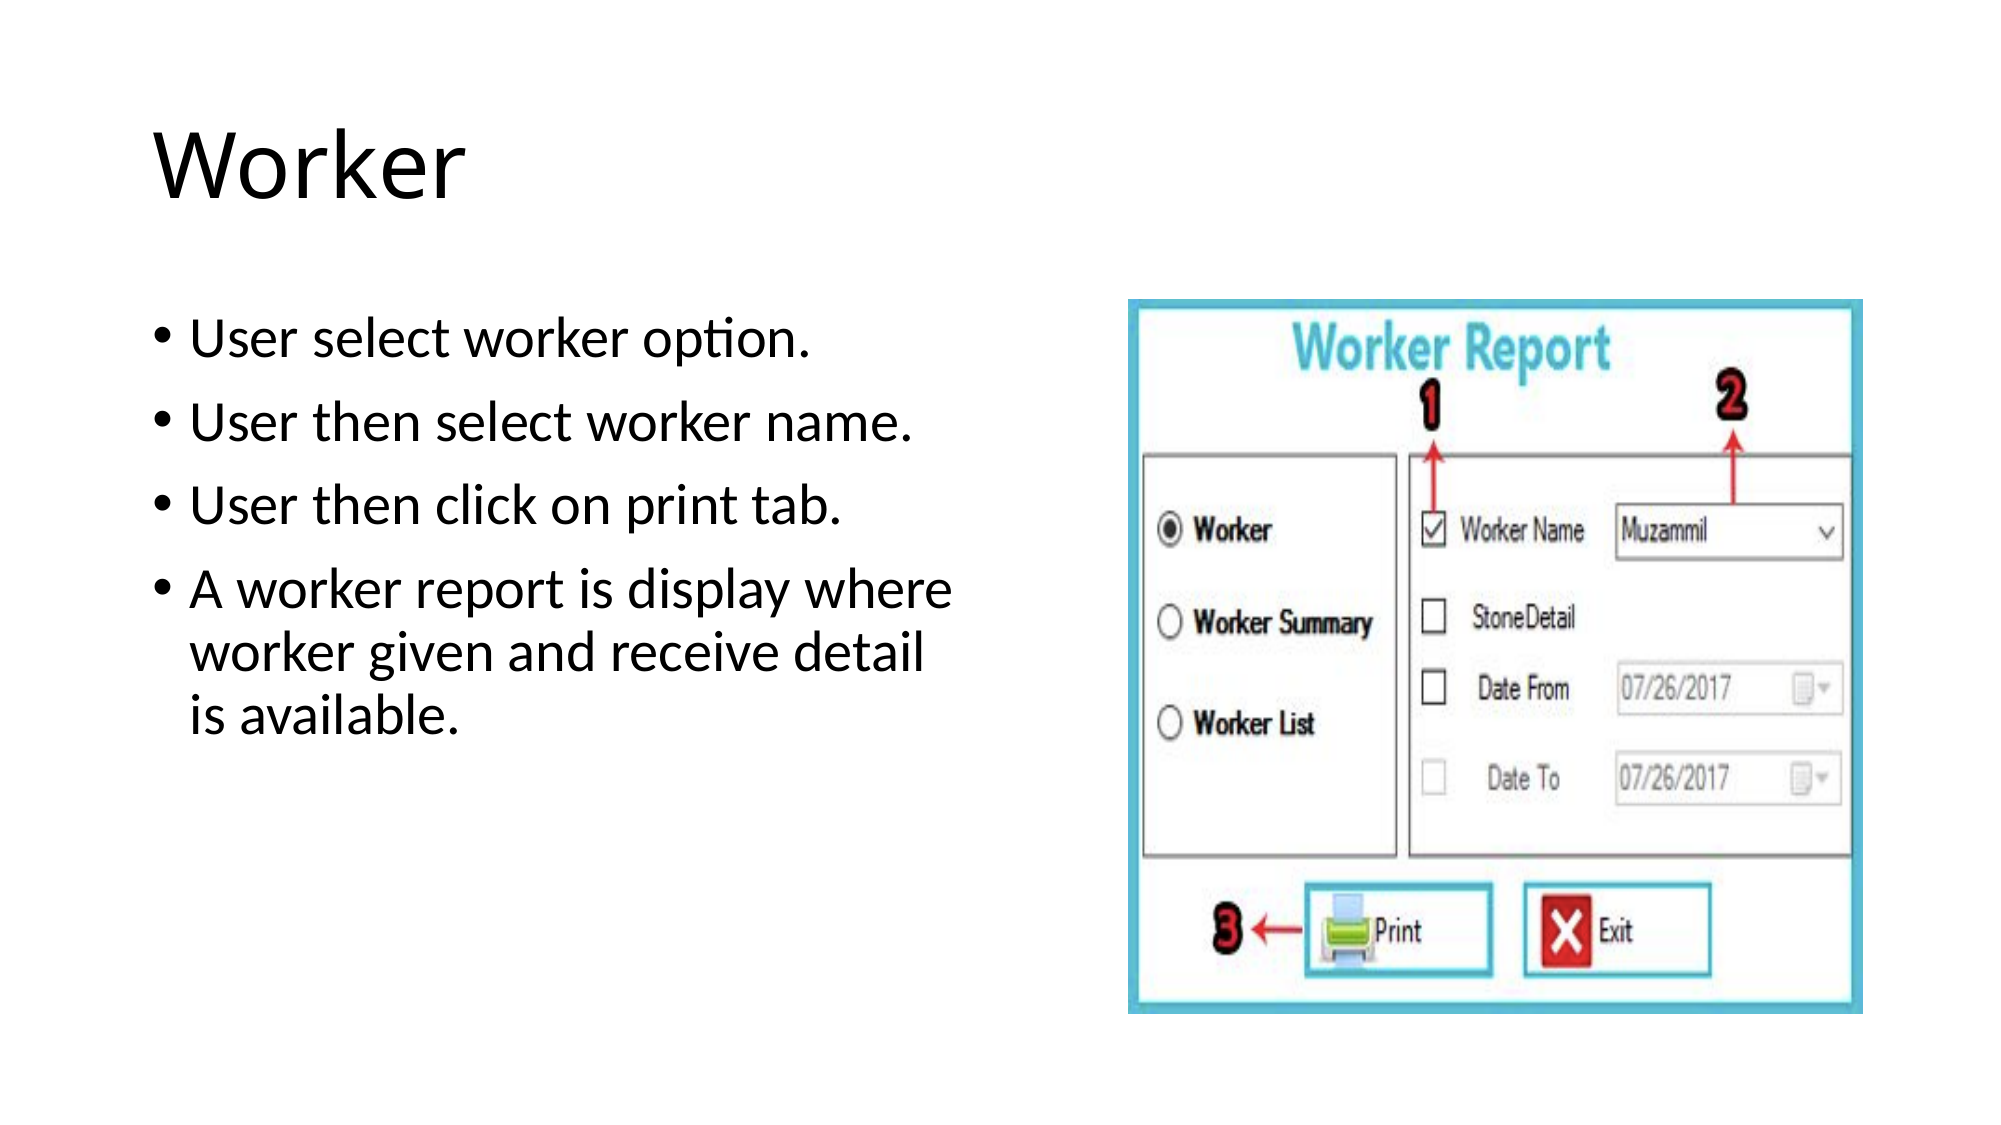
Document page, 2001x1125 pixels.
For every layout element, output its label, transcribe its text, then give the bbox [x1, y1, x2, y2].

list User select worker option. User then select worker name. User then click on print tab. A worker report is display where worker given and receive detail is available. [137, 299, 988, 1014]
title Worker [137, 59, 1863, 278]
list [1128, 299, 1863, 1014]
